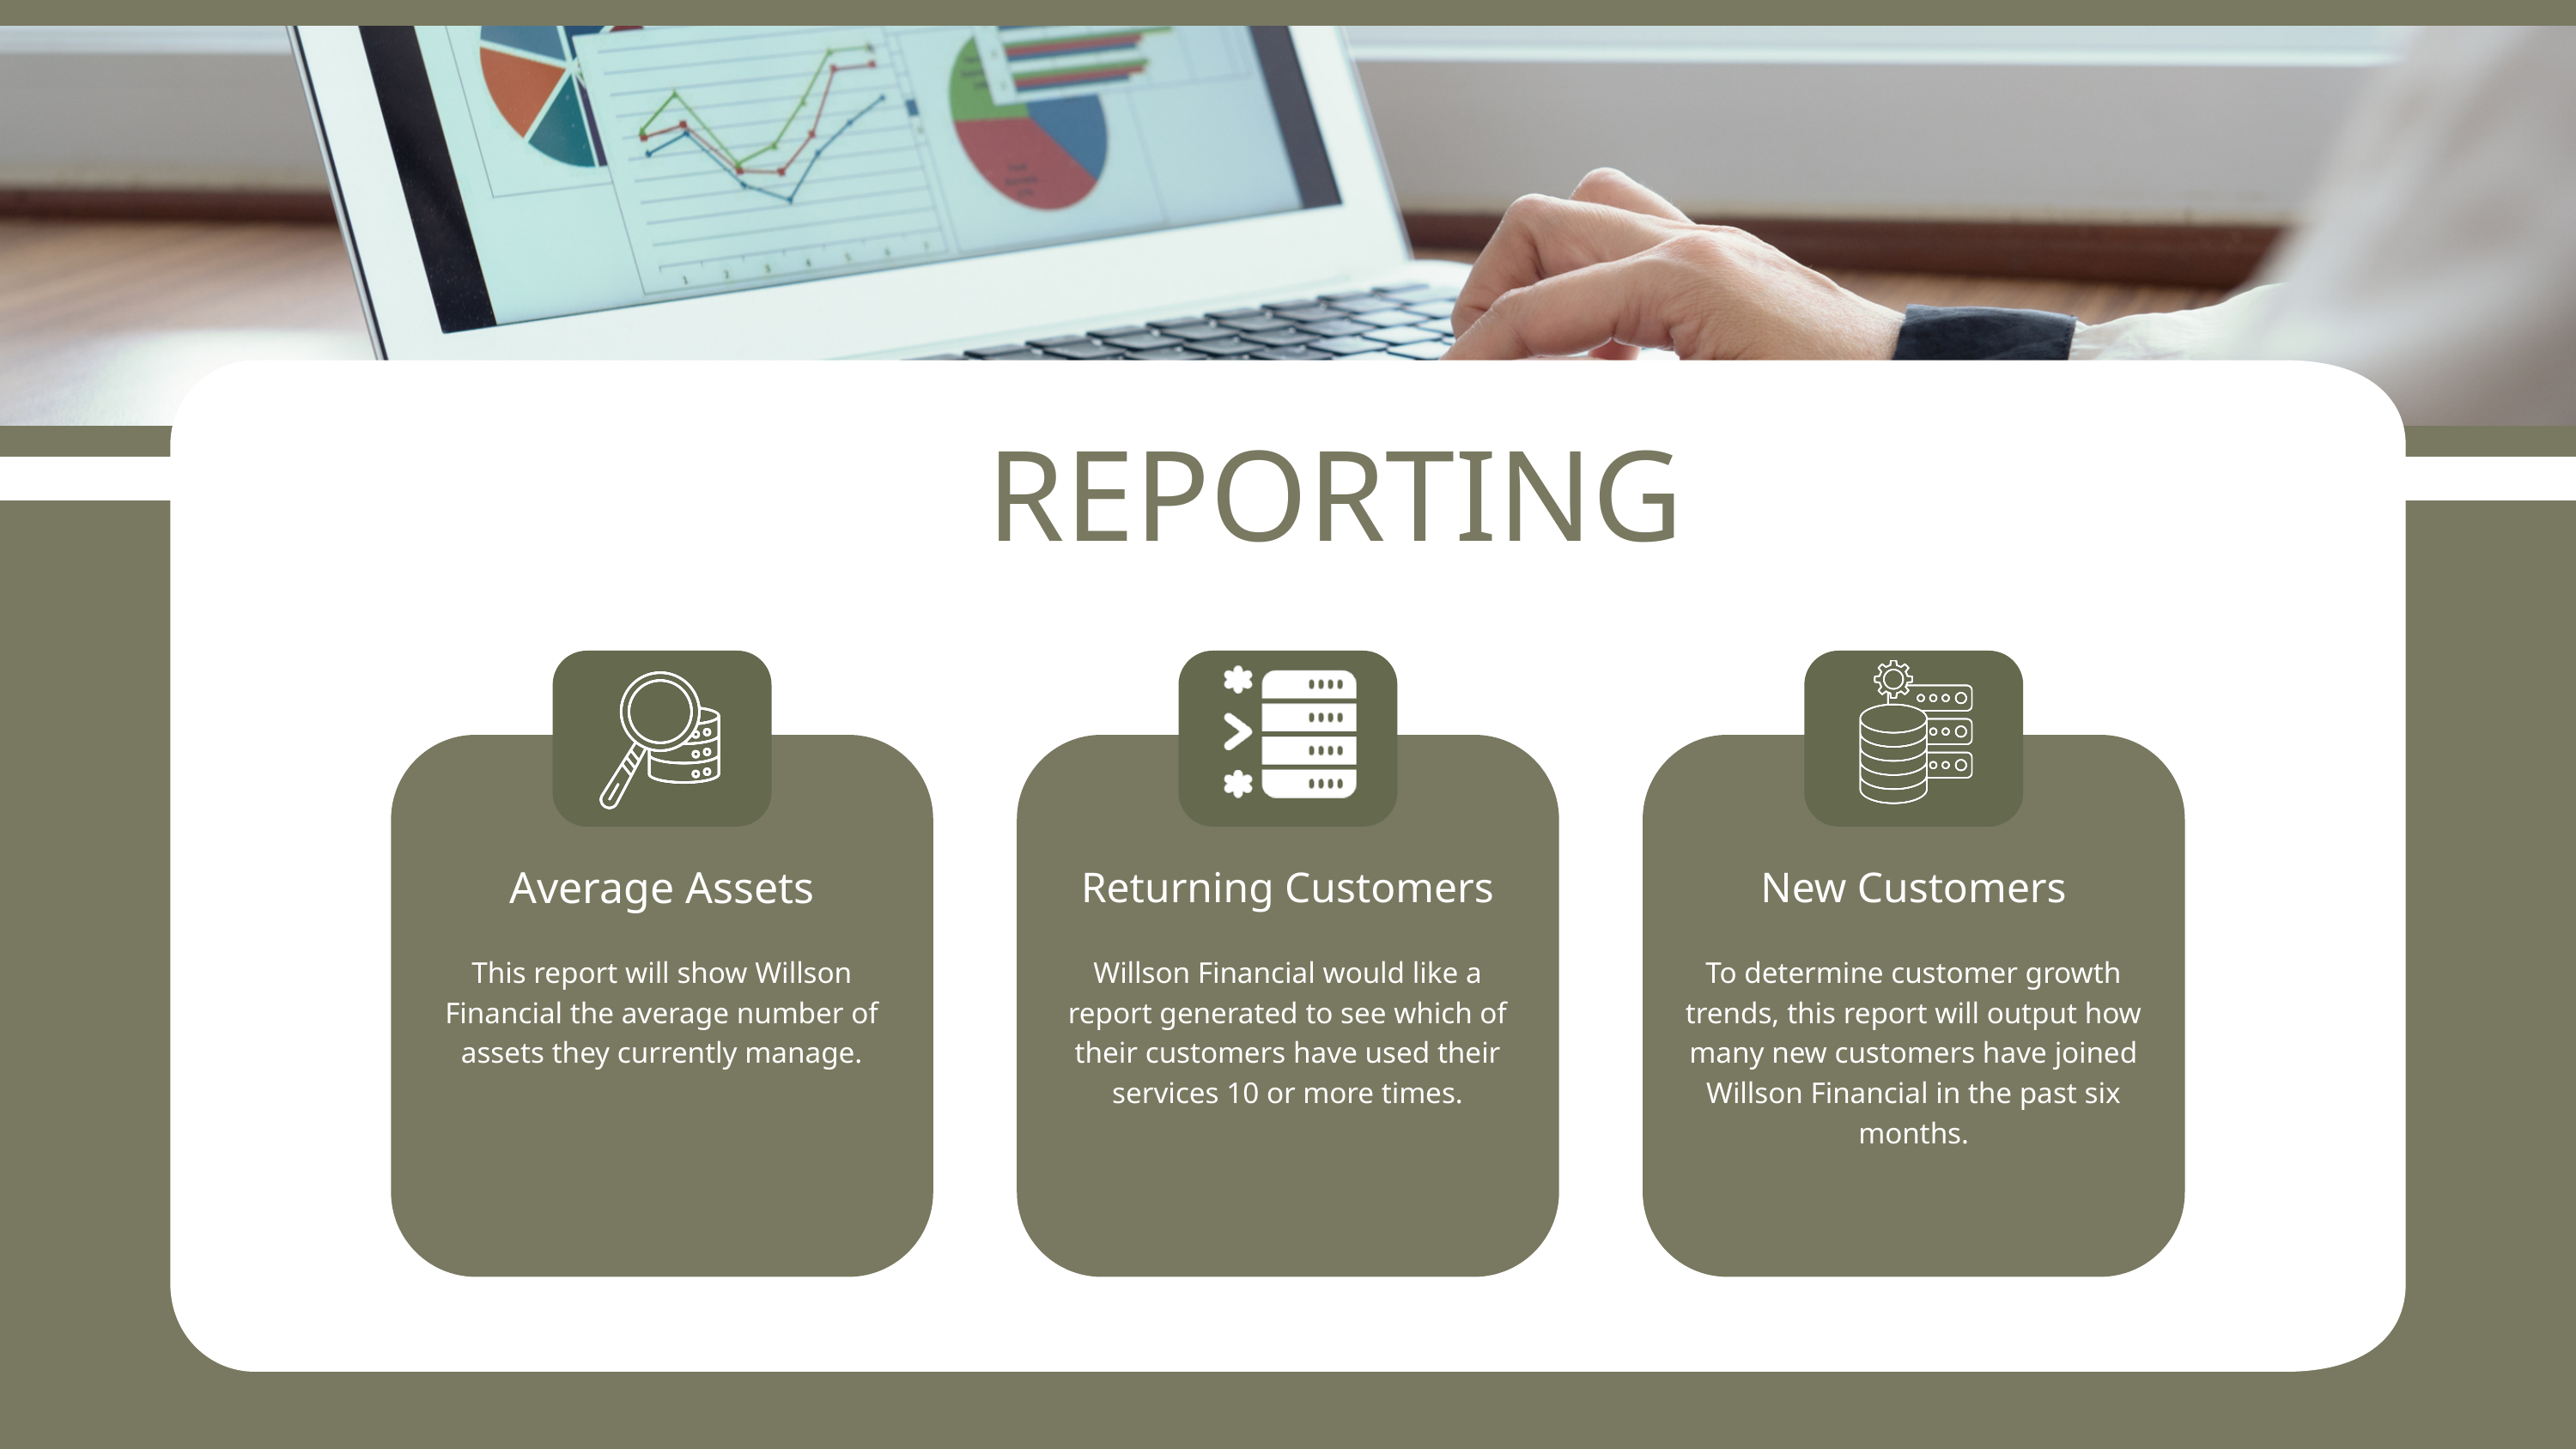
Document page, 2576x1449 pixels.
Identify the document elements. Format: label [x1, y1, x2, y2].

text_box [0, 456, 164, 501]
text_box [170, 360, 2406, 1373]
text_box [2413, 456, 2576, 501]
text_box [0, 26, 2576, 426]
text_box [391, 650, 2185, 1277]
